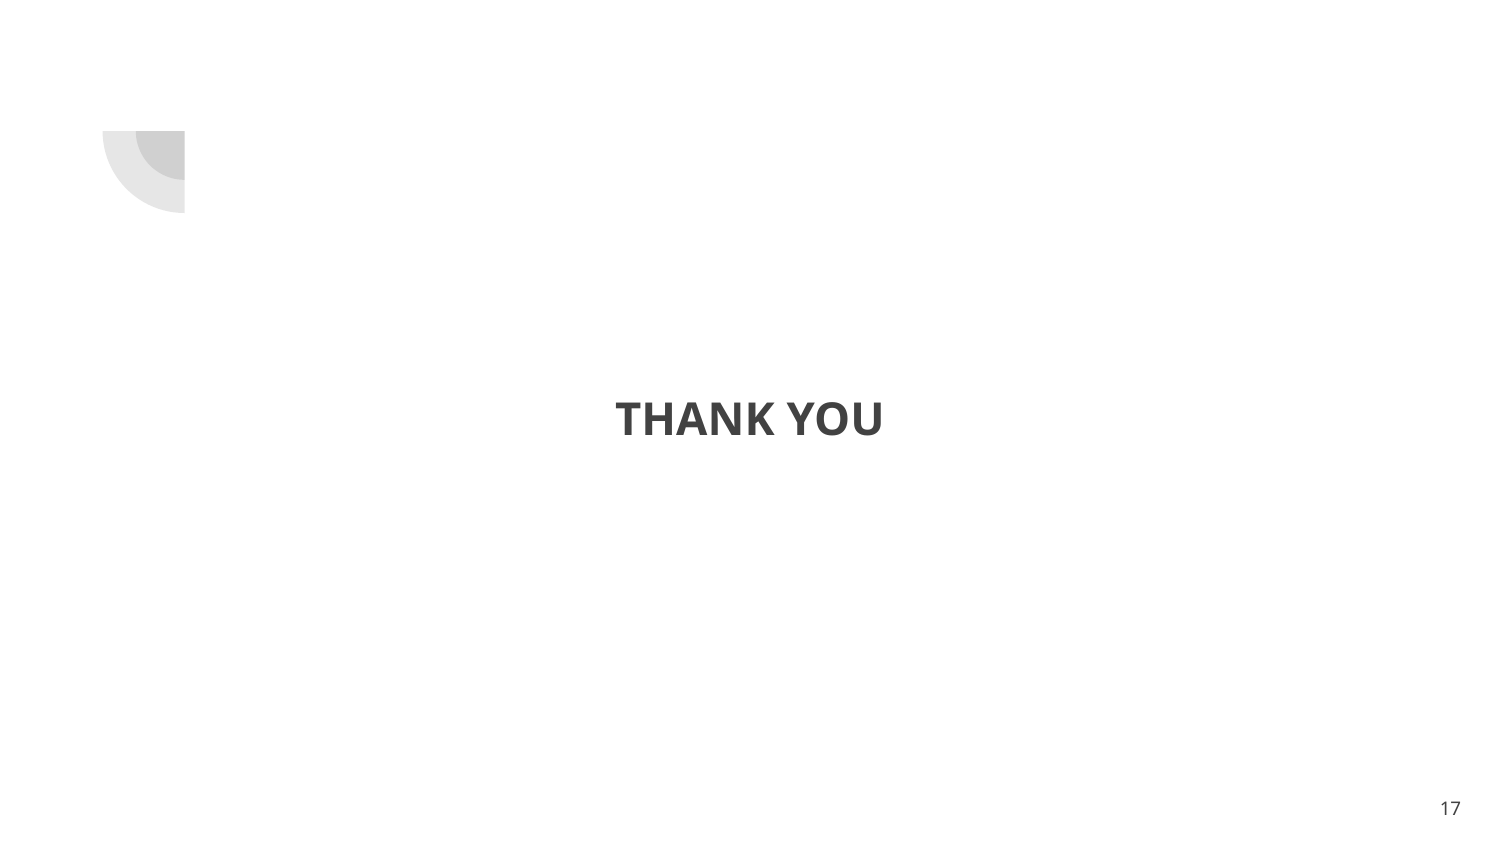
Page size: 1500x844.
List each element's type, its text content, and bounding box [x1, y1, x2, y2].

title THANK YOU [599, 374, 901, 469]
slide_number ‹#› [1386, 777, 1477, 842]
